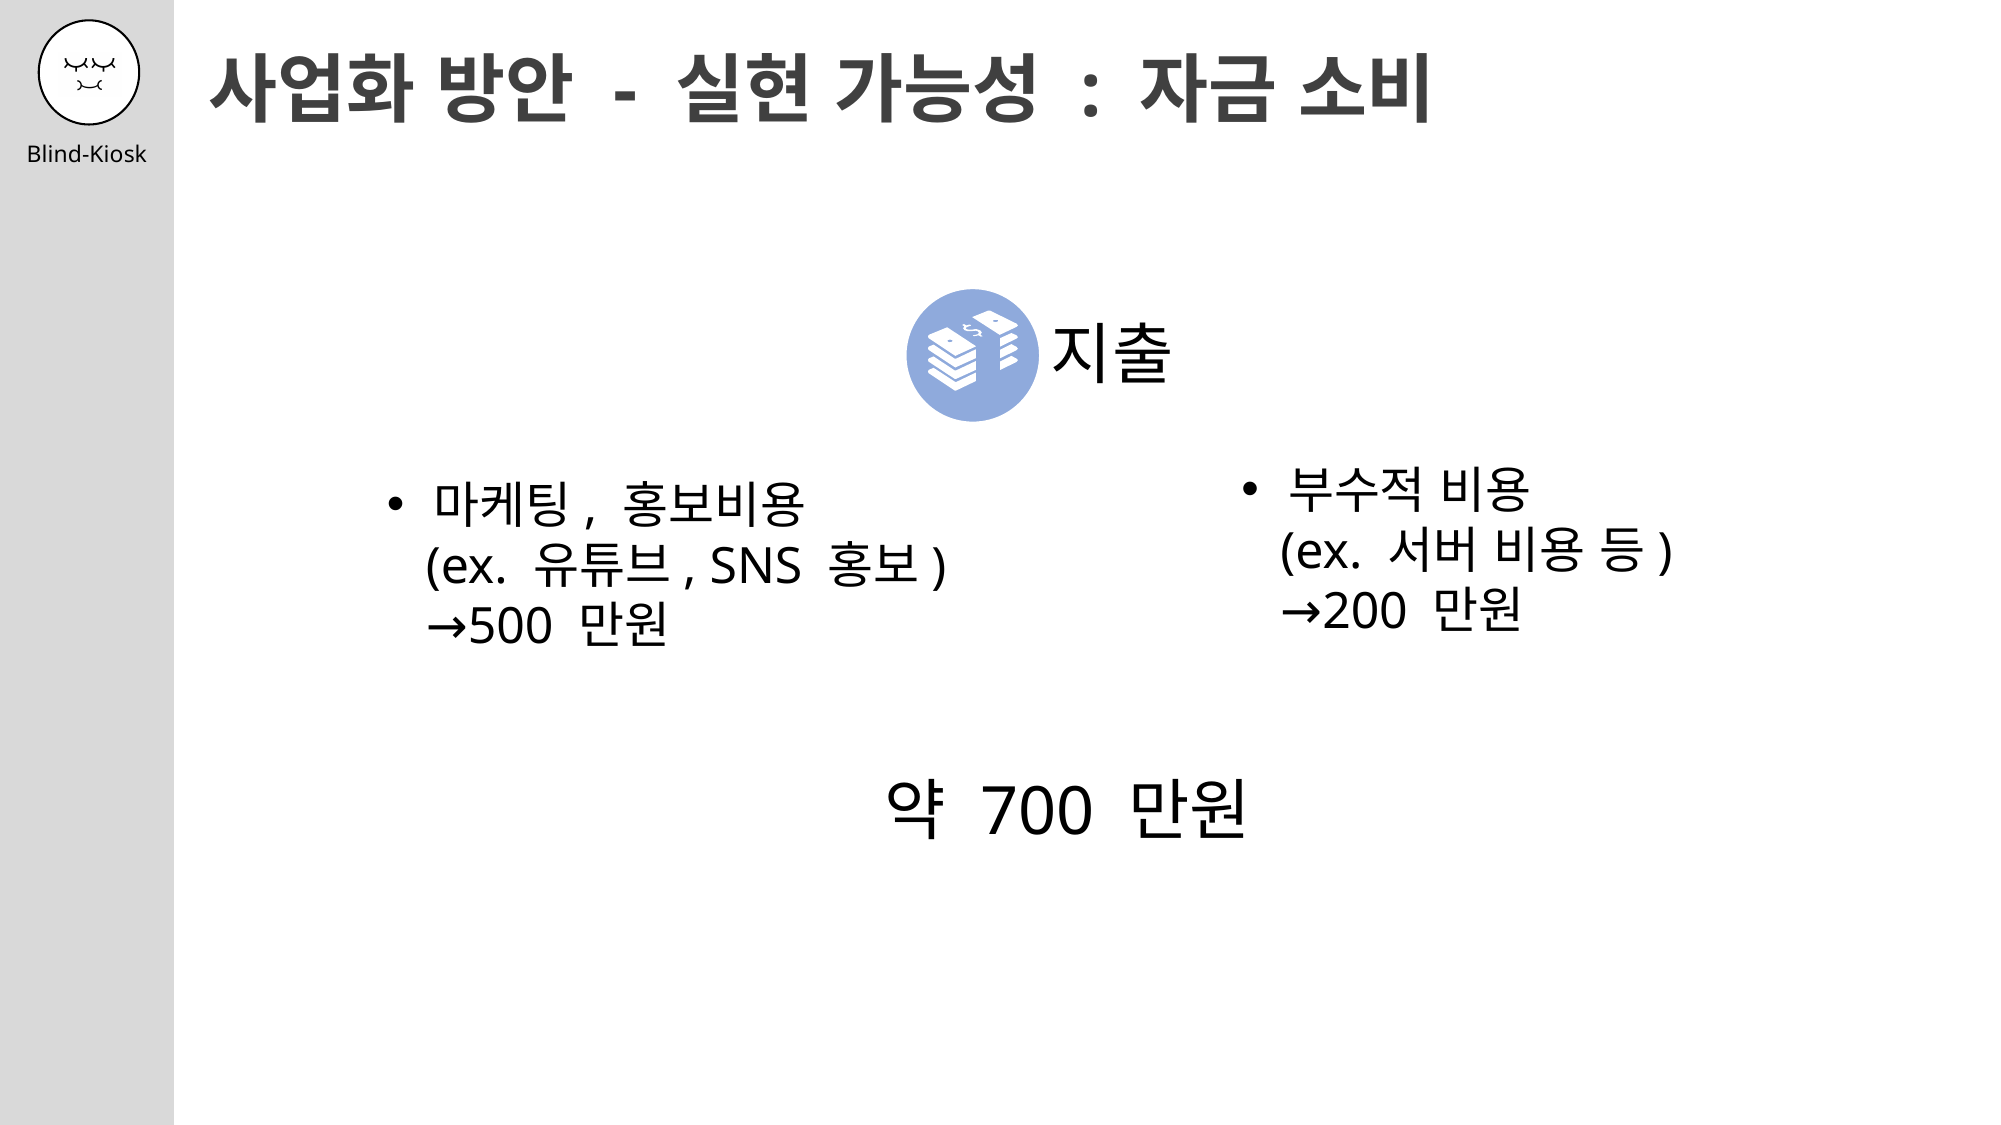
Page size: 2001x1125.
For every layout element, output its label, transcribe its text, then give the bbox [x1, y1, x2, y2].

text_box 약 700 만원 [869, 760, 1707, 856]
text_box 지출 [1041, 304, 1272, 400]
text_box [0, 0, 189, 1125]
text_box 부수적 비용 (ex. 서버 비용 등) →200 만원 [1226, 450, 1795, 646]
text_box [904, 287, 1041, 424]
text_box 사업화 방안 - 실현 가능성 : 자금 소비 [193, 0, 1791, 139]
text_box [224, 43, 1929, 1074]
text_box 마케팅, 홍보비용 (ex. 유튜브, SNS 홍보) →500 만원 [372, 465, 1013, 721]
